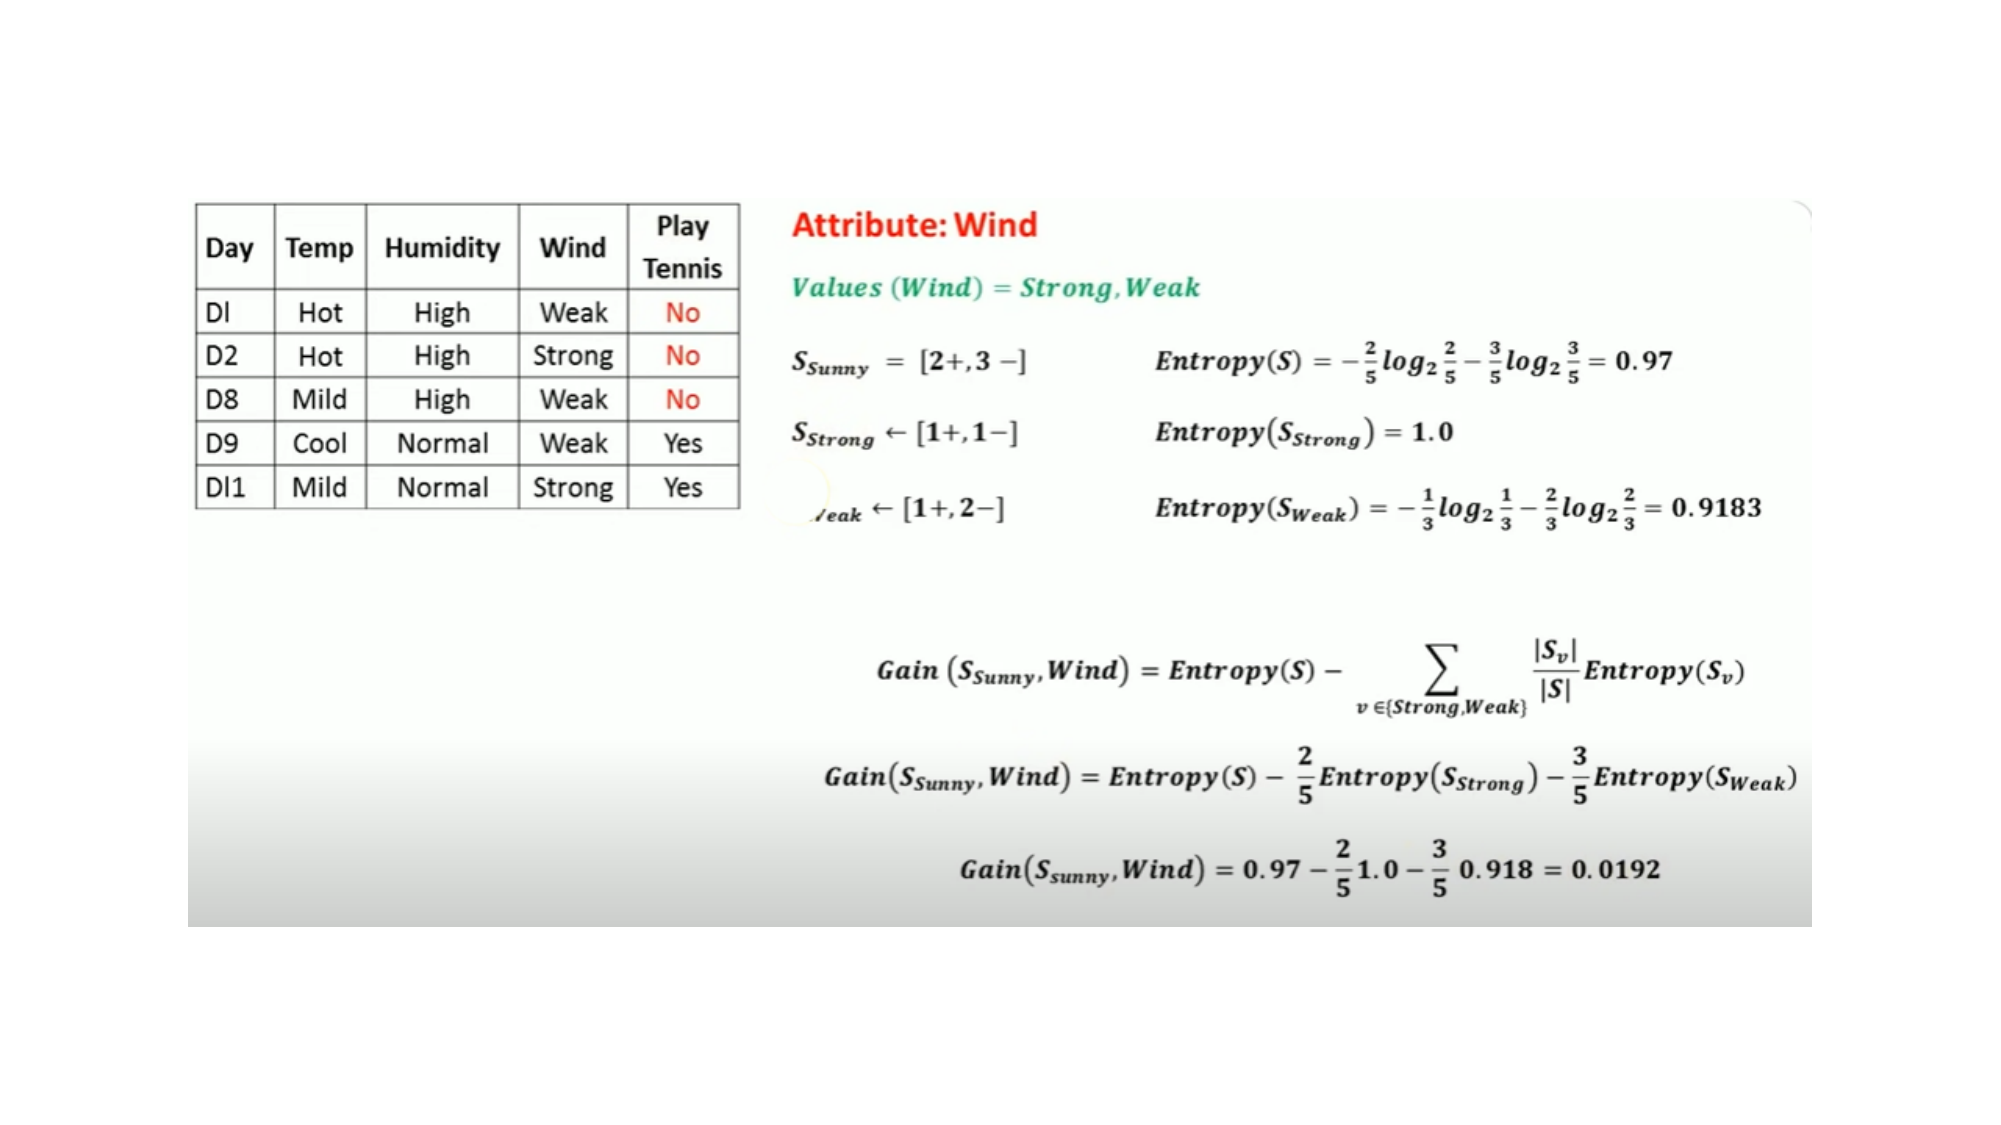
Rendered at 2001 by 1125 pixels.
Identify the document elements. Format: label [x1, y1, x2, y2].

picture [188, 198, 1812, 927]
